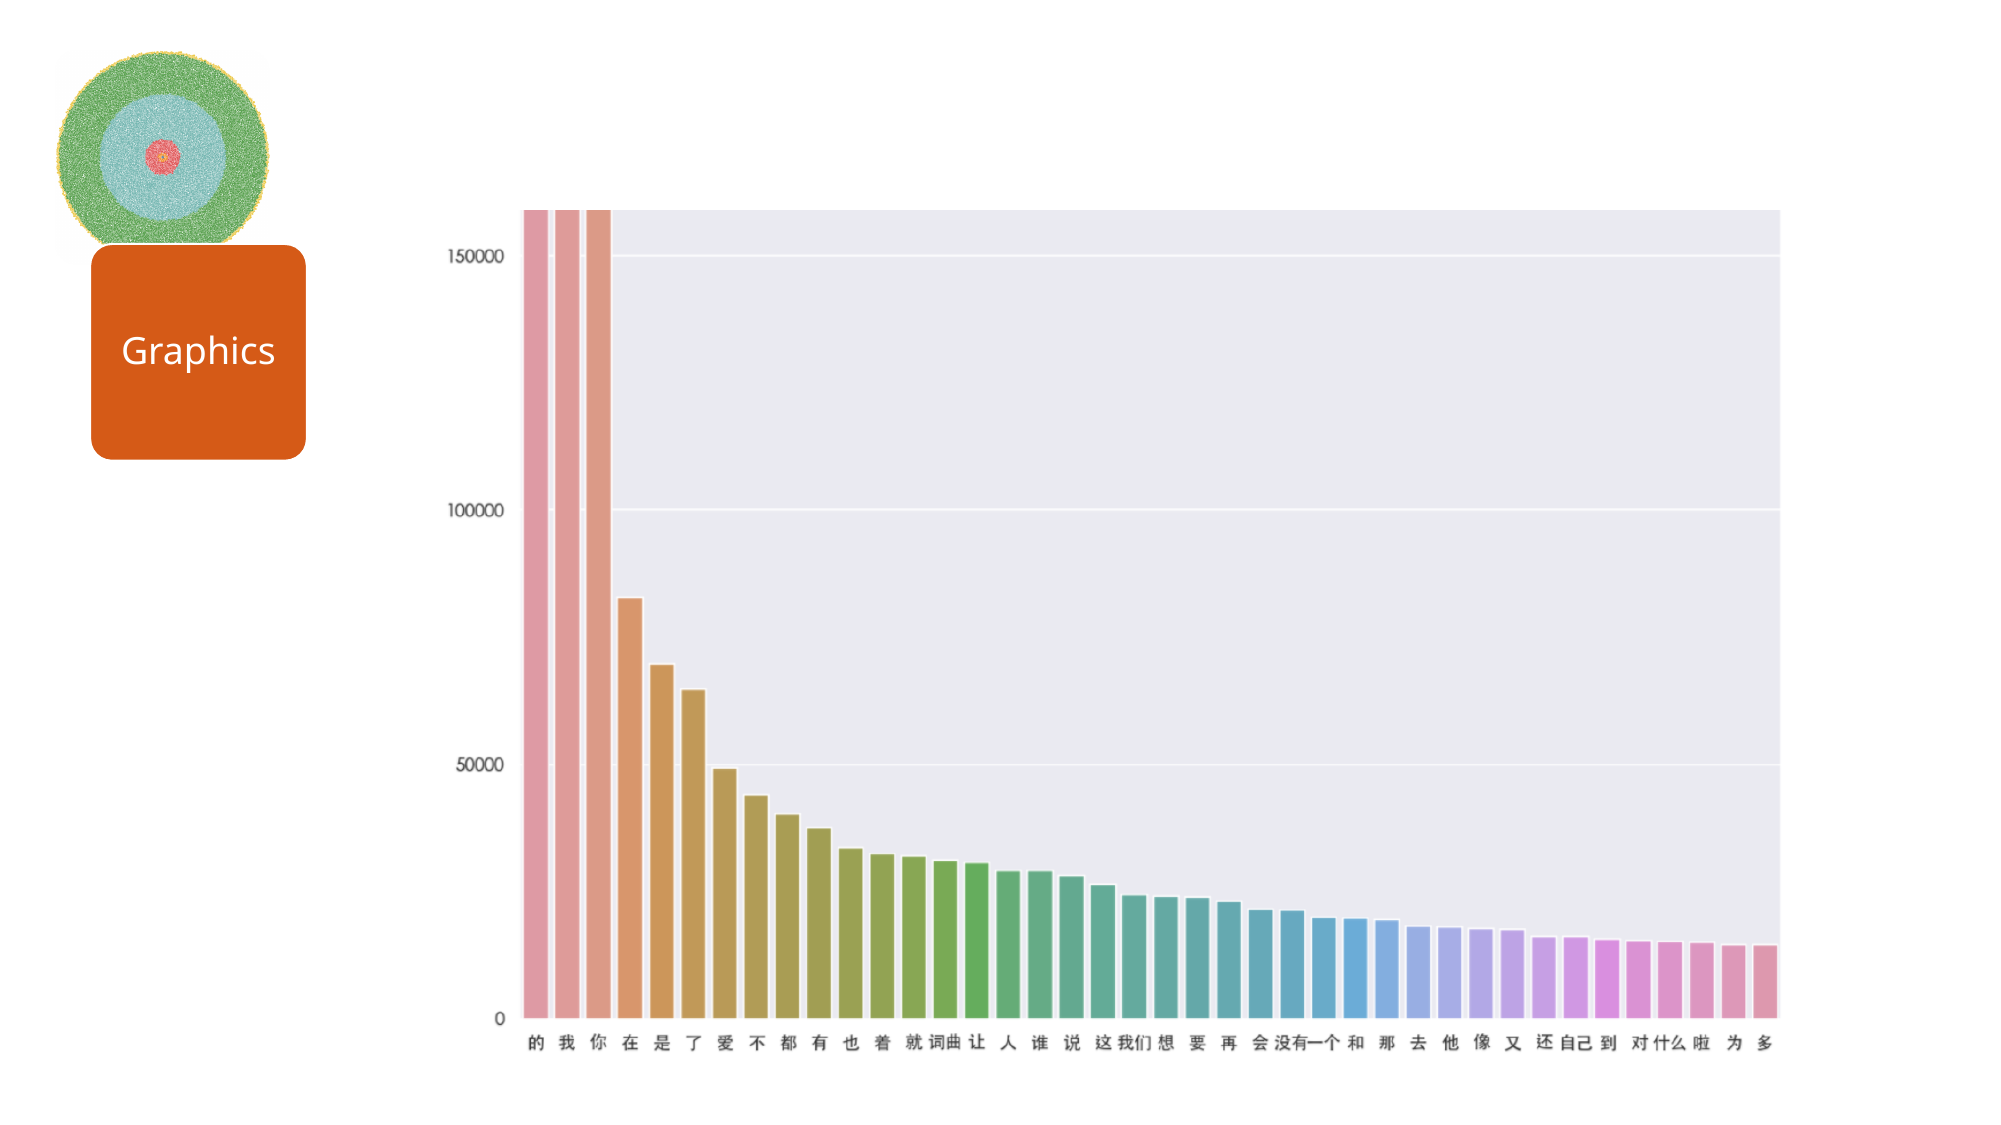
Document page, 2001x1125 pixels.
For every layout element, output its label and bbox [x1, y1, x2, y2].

picture [445, 210, 1786, 1062]
text_box [90, 243, 307, 461]
text_box [52, 47, 272, 267]
